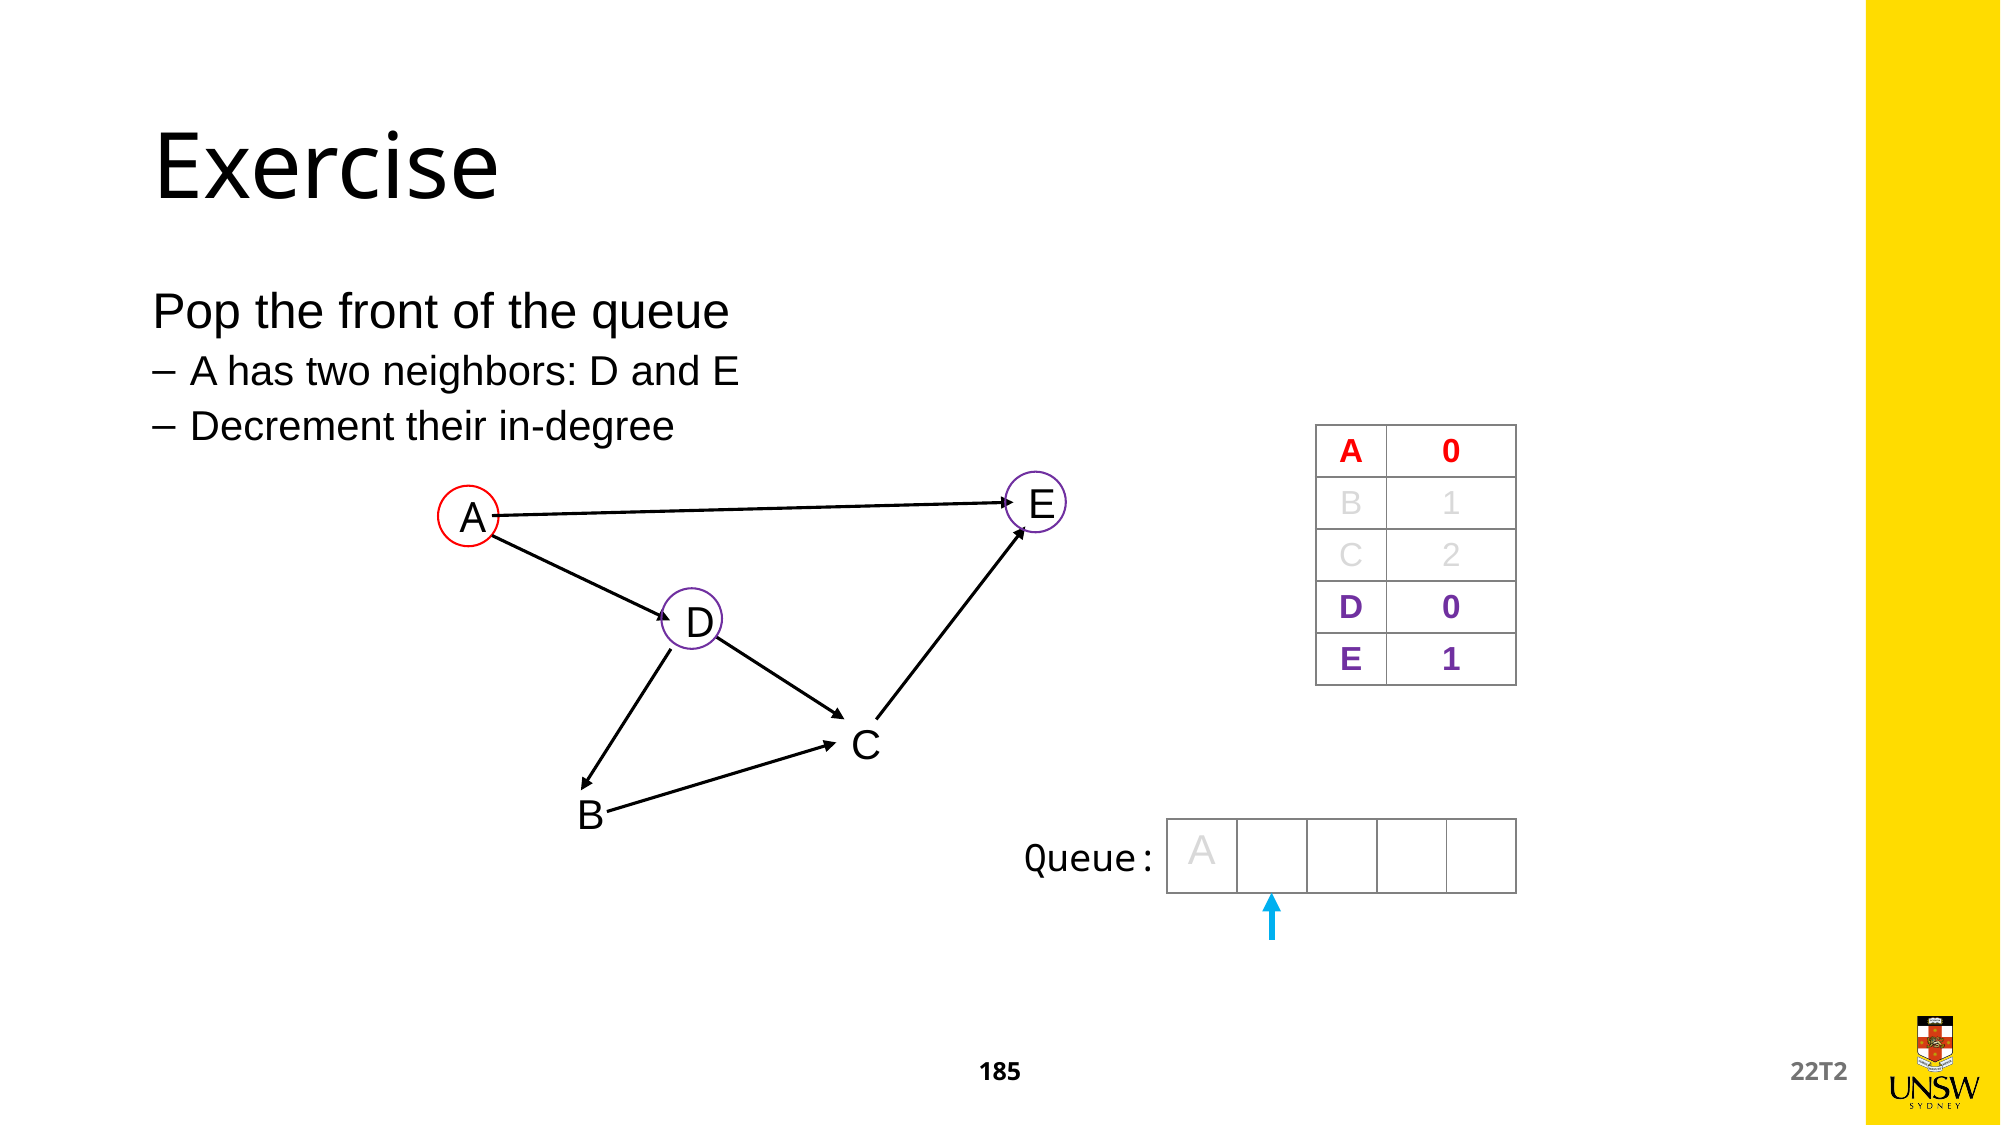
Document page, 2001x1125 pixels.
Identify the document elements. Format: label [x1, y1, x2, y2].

table_header [1308, 820, 1376, 892]
table_cell [1387, 634, 1515, 684]
table_cell [1387, 478, 1515, 528]
table_cell [1317, 634, 1386, 684]
table_cell [1317, 582, 1386, 632]
table_cell [1387, 530, 1515, 580]
table_header [1168, 820, 1236, 892]
table_cell [1387, 582, 1515, 632]
picture [1890, 1016, 1980, 1109]
footer [1225, 1042, 1863, 1103]
table_header [1447, 820, 1515, 892]
table_cell [1317, 478, 1386, 528]
table_header [1378, 820, 1446, 892]
table_cell [1317, 530, 1386, 580]
list [137, 277, 1863, 992]
title [137, 59, 1863, 277]
text_box [436, 469, 1174, 887]
table_header [1238, 820, 1306, 892]
table_header [1317, 426, 1386, 476]
slide_number [774, 1042, 1225, 1103]
table_header [1387, 426, 1515, 476]
